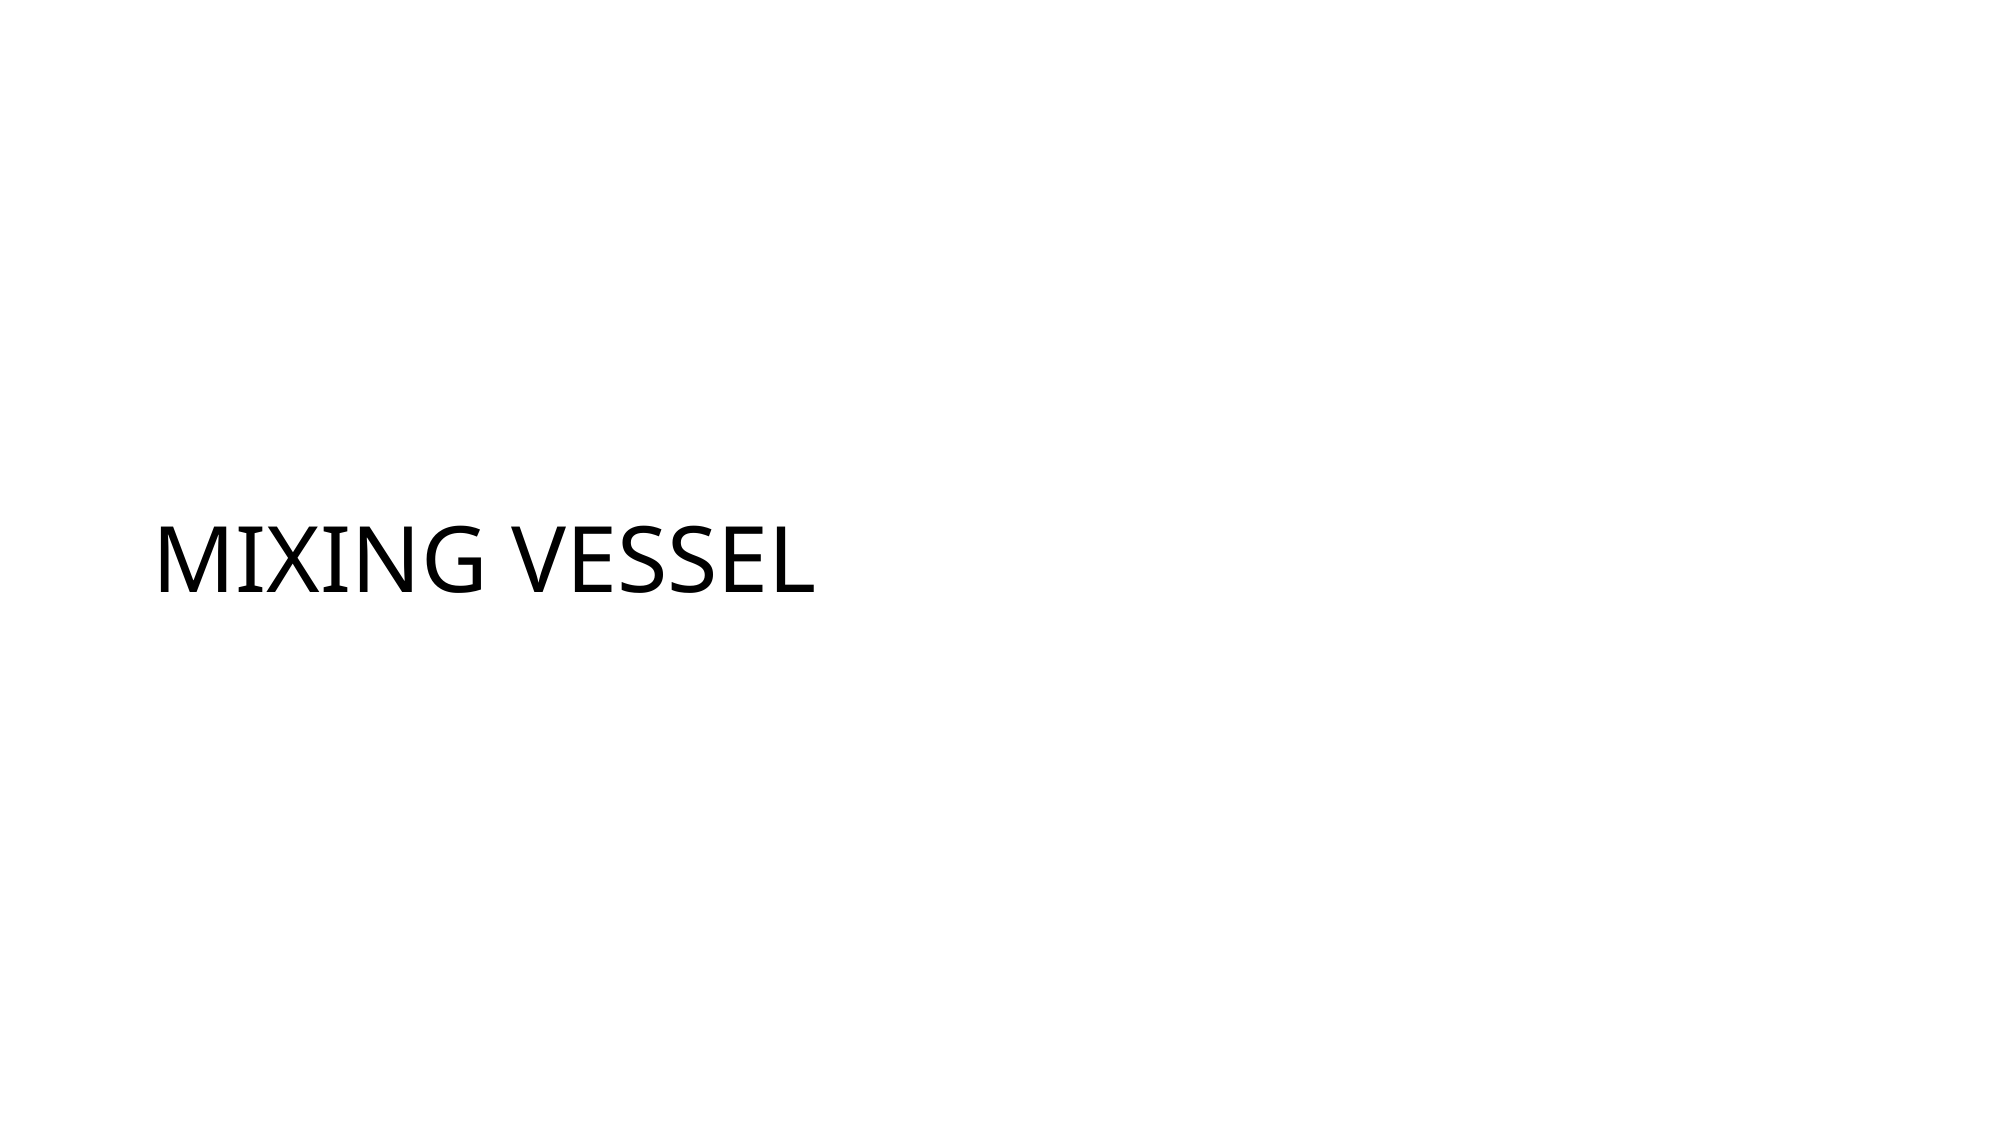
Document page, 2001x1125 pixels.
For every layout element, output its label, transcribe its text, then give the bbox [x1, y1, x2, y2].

title MIXING VESSEL [137, 453, 1863, 672]
